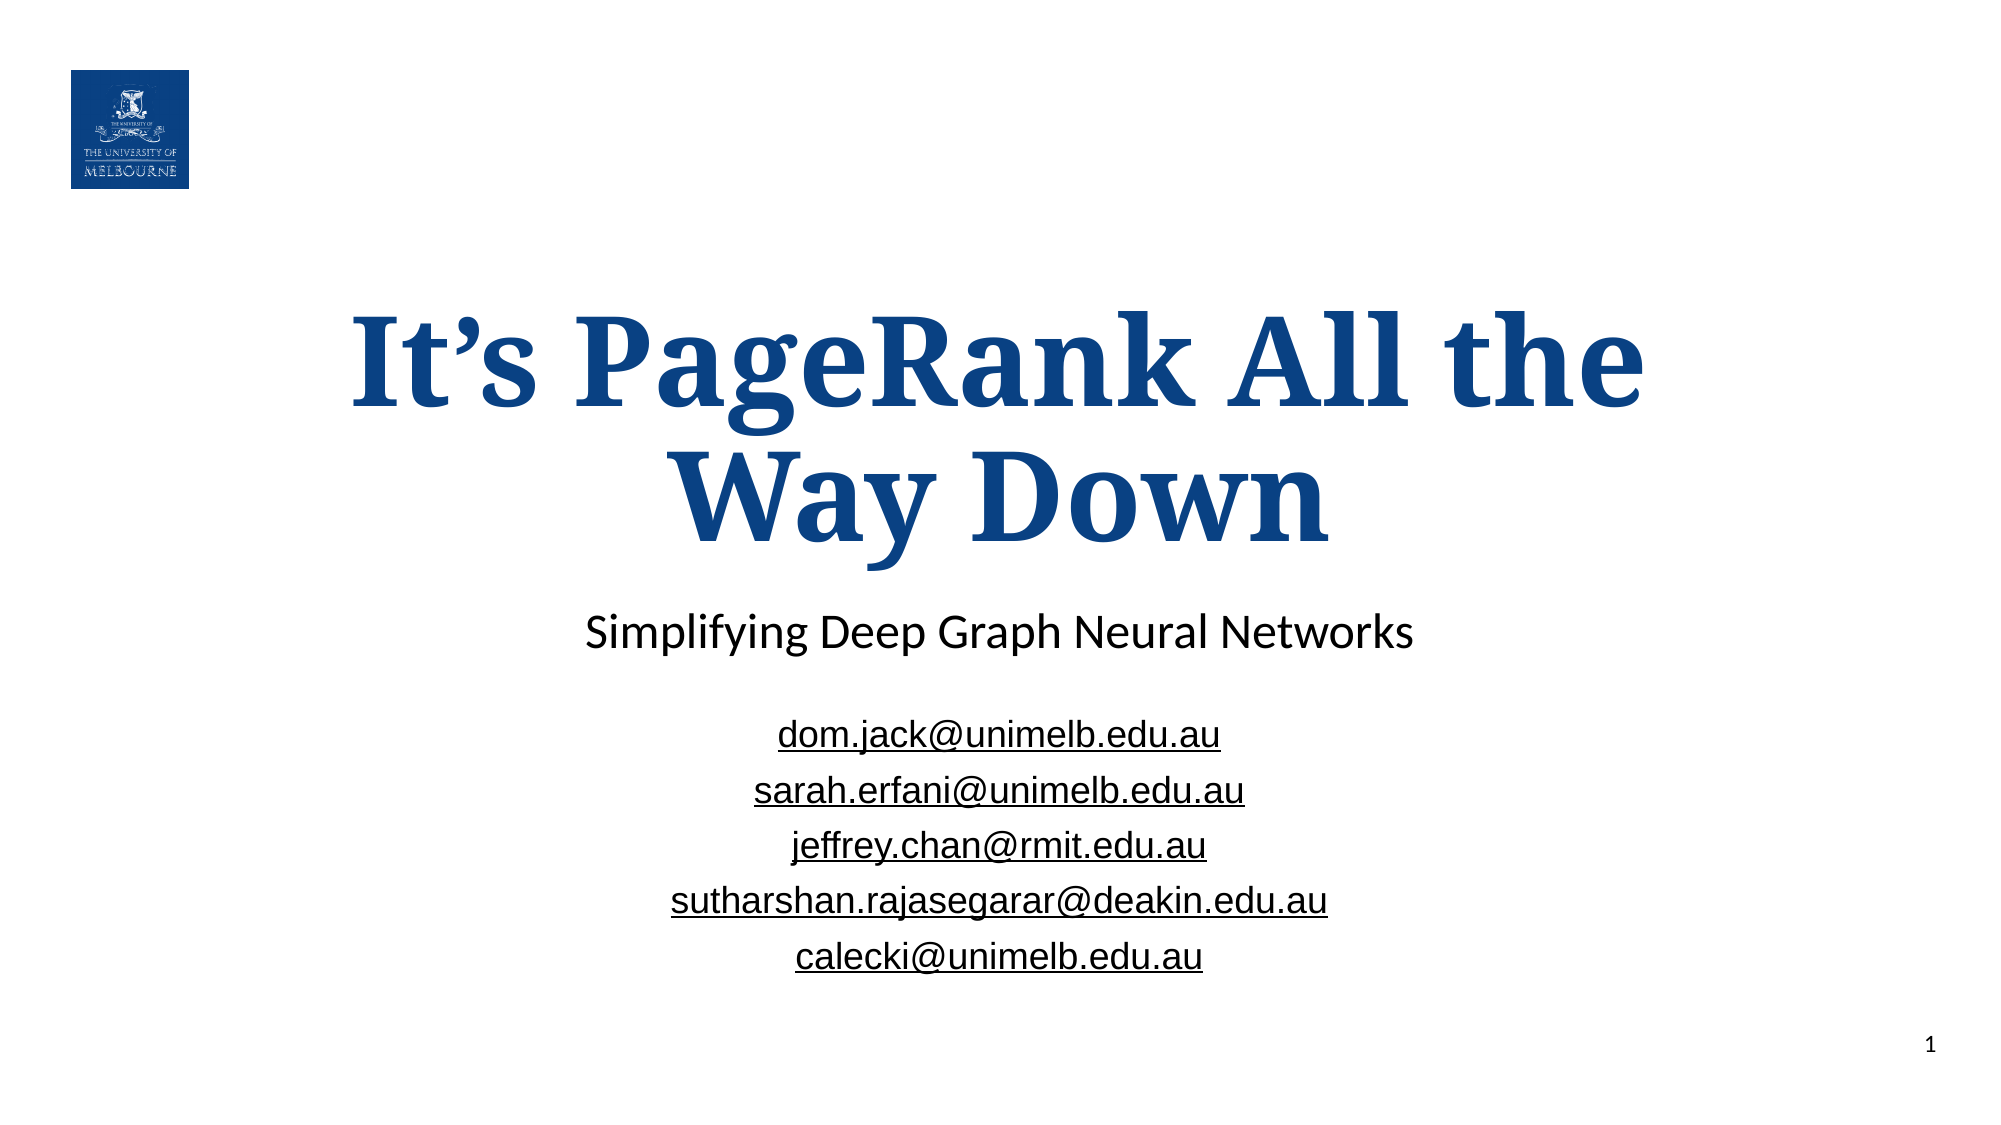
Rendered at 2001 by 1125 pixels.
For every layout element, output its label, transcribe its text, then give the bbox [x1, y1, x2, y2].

title It’s PageRank All the Way Down [249, 184, 1750, 576]
subtitle Simplifying Deep Graph Neural Networks [249, 590, 1750, 676]
text_box dom.jack@unimelb.edu.au sarah.erfani@unimelb.edu.au jeffrey.chan@rmit.edu.au sutharshan.rajasegarar@deakin.edu.au calecki@unimelb.edu.au [249, 702, 1750, 997]
slide_number 1 [1797, 1012, 1937, 1073]
picture [71, 70, 189, 189]
